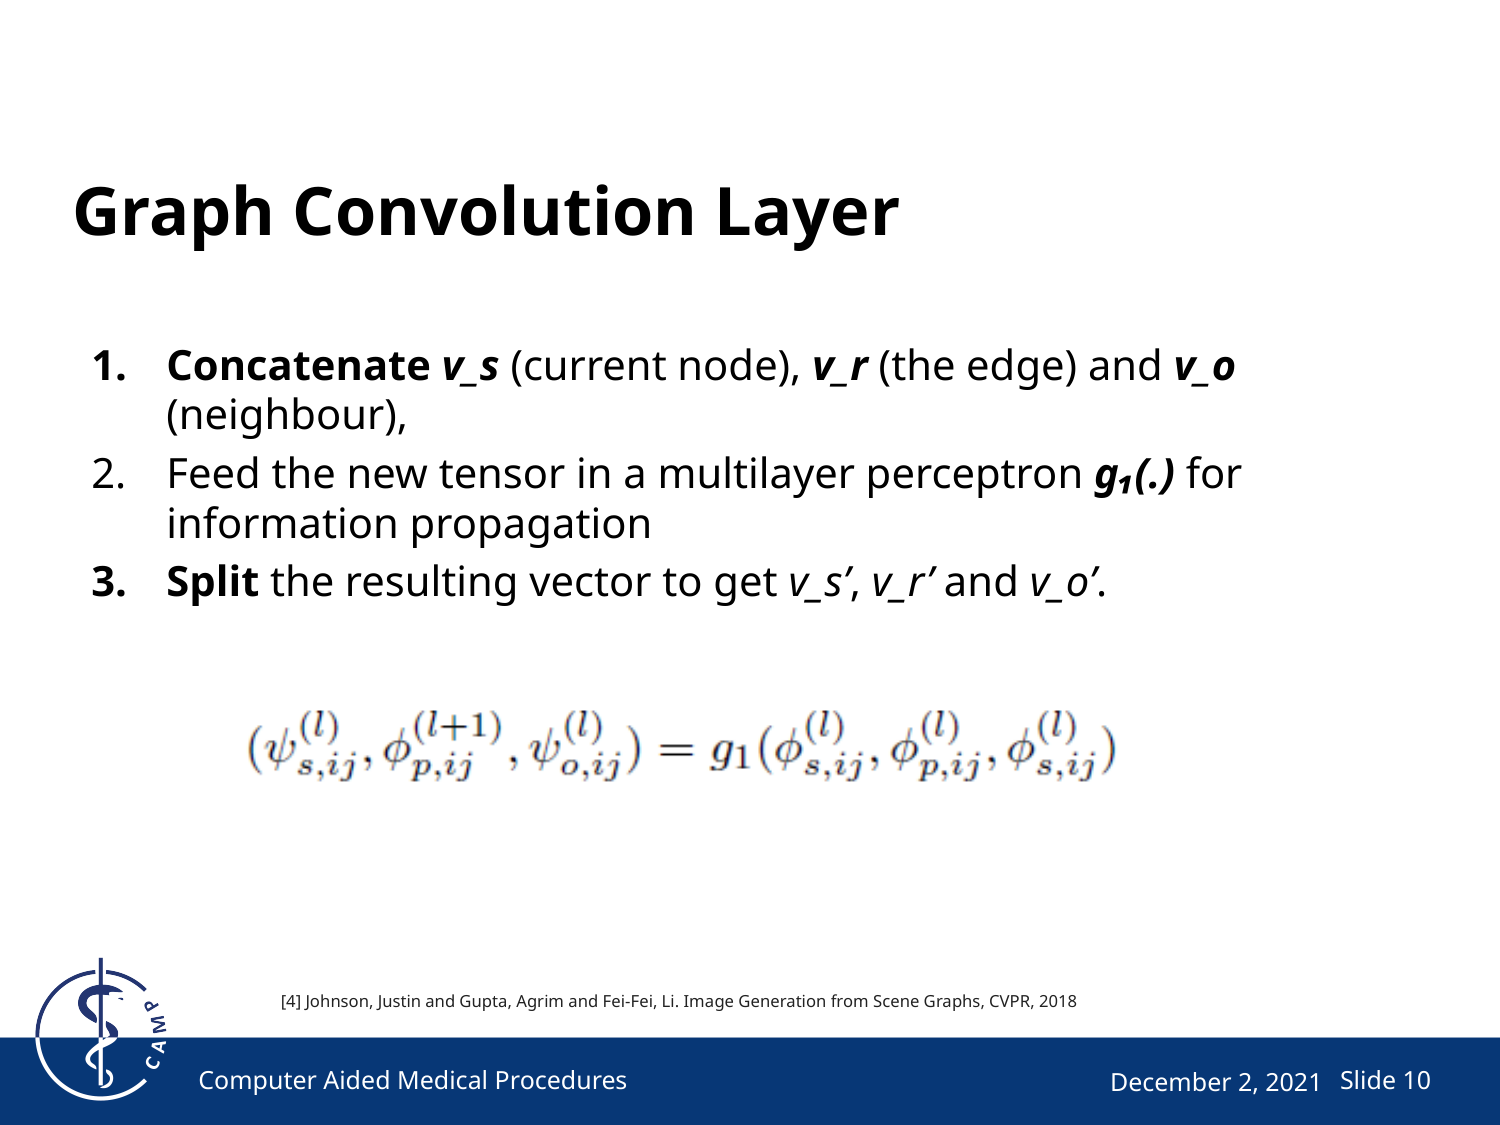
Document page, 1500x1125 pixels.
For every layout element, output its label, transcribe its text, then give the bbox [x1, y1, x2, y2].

text_box [4] Johnson, Justin and Gupta, Agrim and Fei-Fei, Li. Image Generation from Scene Graphs, CVPR, 2018 [265, 975, 1216, 1038]
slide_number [800, 1037, 1325, 1125]
list Concatenate v_s (current node), v_r (the edge) and v_o (neighbour), Feed the new tensor in a multilayer perceptron g₁(.) for information propagation Split the resulting vector to get v_s’, v_r’ and v_o’. [76, 330, 1432, 622]
footer Computer Aided Medical Procedures [183, 1037, 800, 1125]
picture [0, 0, 1500, 1125]
slide_number Slide 10 [1325, 1037, 1500, 1125]
text_box Graph Convolution Layer [57, 68, 1472, 256]
